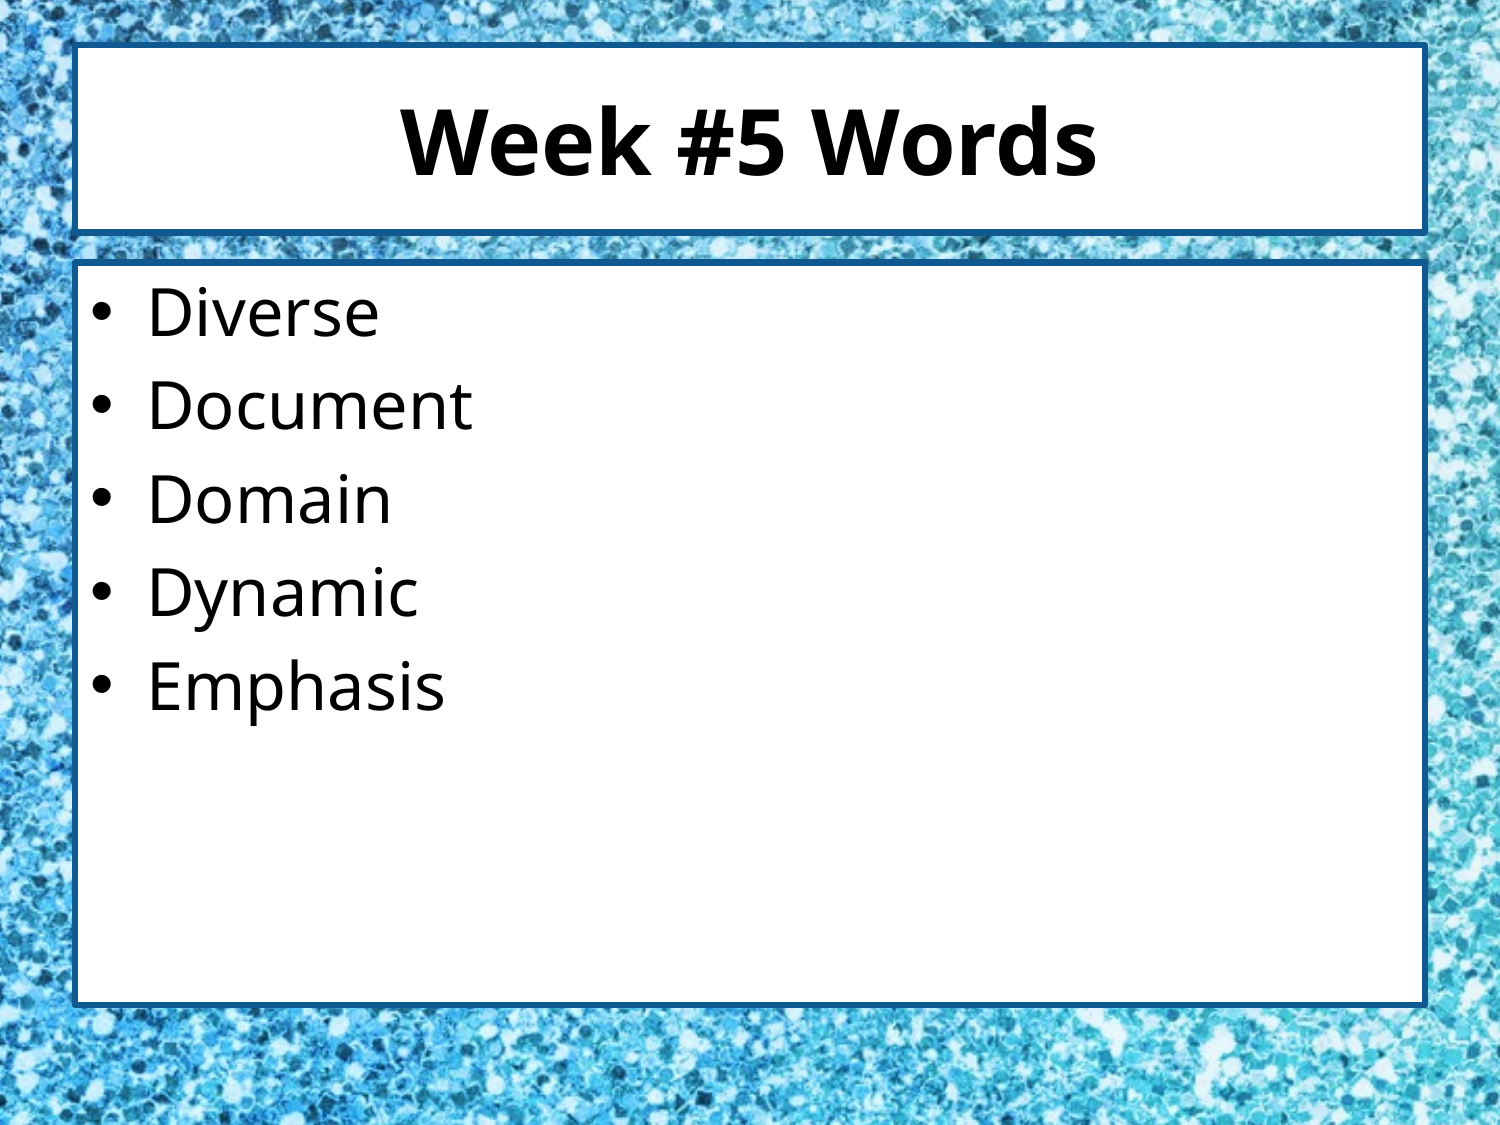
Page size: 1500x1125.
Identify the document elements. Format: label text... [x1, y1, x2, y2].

list Diverse Document Domain Dynamic Emphasis [72, 259, 1428, 1008]
title Week #5 Words [72, 42, 1428, 236]
picture [0, 0, 1500, 1125]
